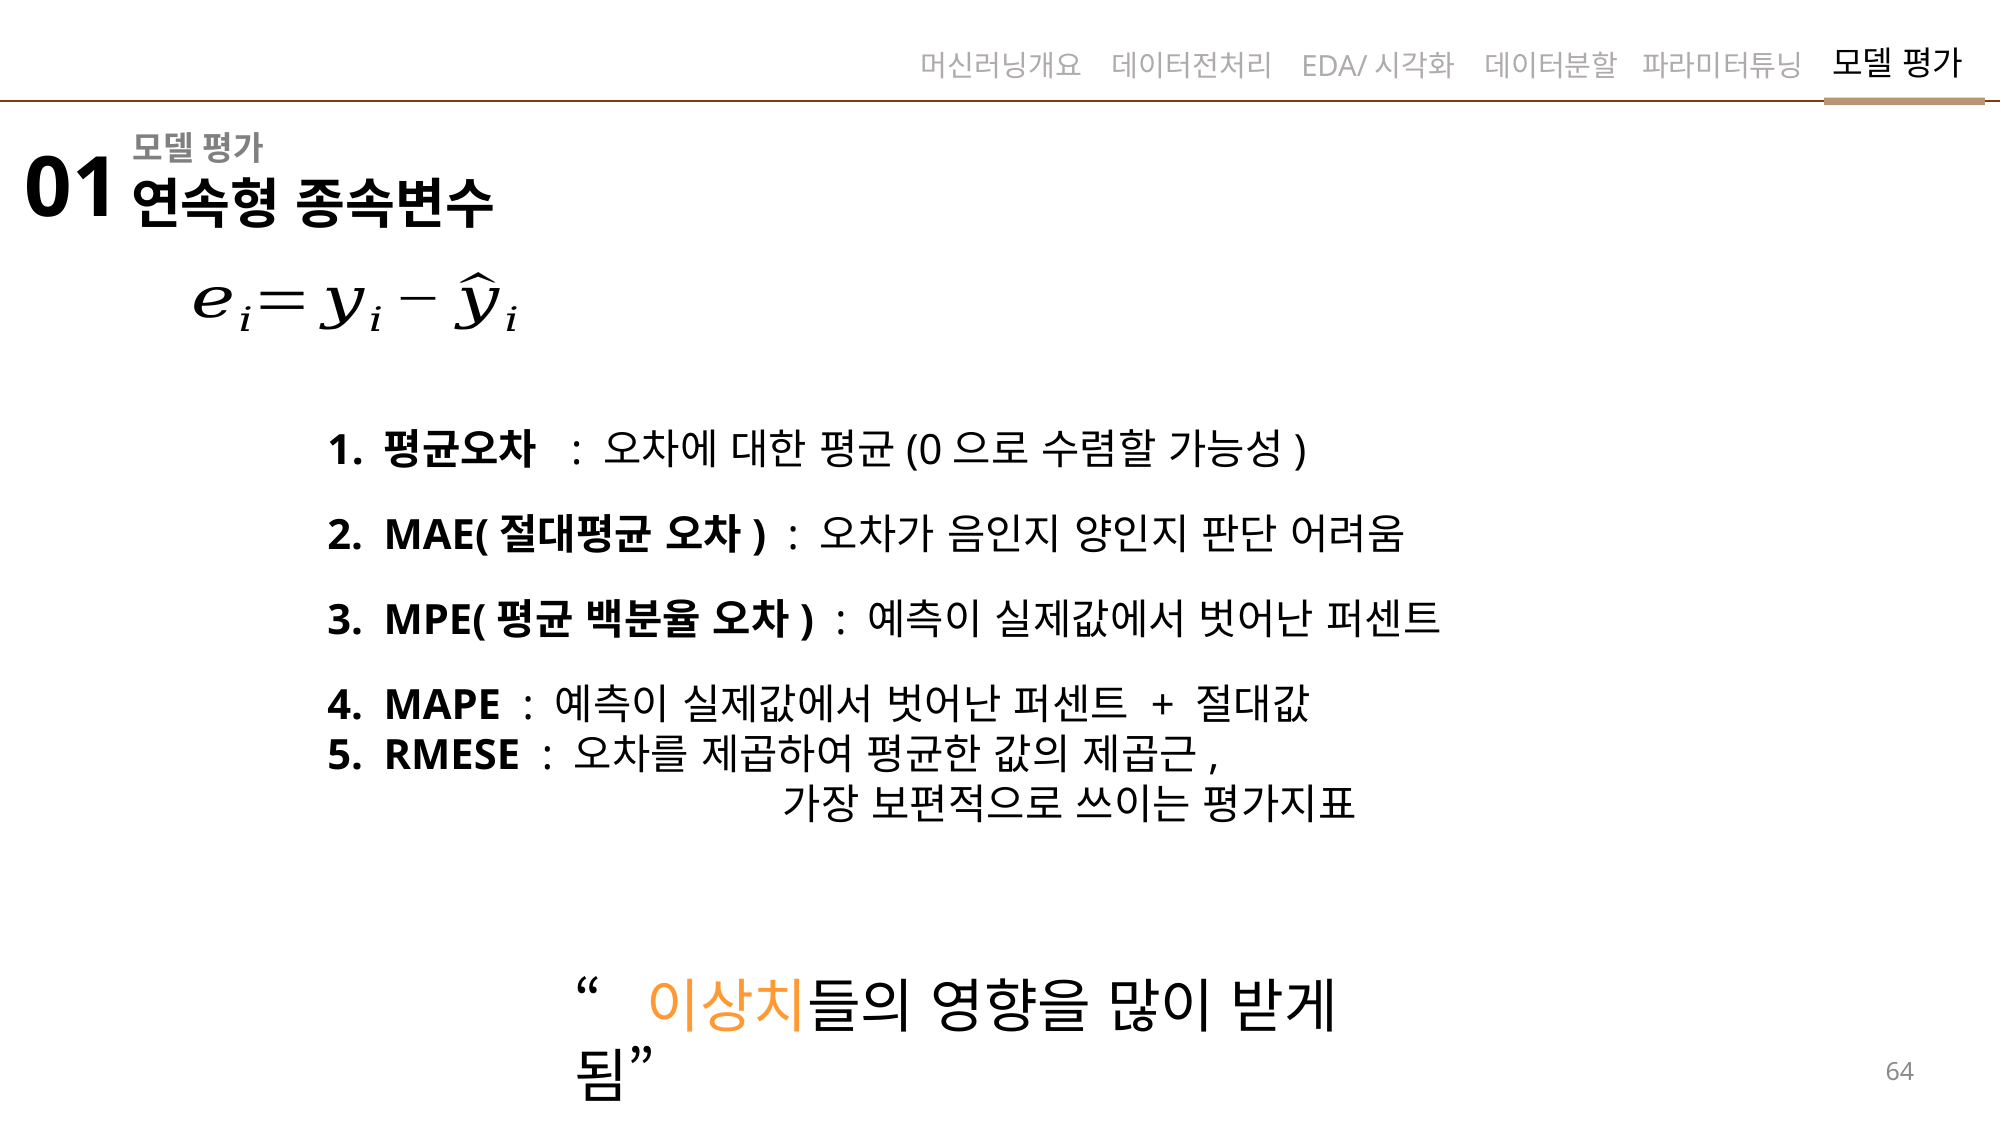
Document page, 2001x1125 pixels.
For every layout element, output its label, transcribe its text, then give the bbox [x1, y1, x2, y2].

text_box 모델 평가 [1817, 34, 2000, 90]
text_box 파라미터튜닝 [1627, 39, 1817, 90]
text_box “이상치들의 영향을 많이 받게 됨” [559, 962, 1441, 1117]
text_box 머신러닝개요 [905, 39, 1096, 90]
text_box 01 [10, 125, 117, 241]
text_box 데이터전처리 [1096, 39, 1286, 90]
text_box 연속형 종속변수 [116, 161, 734, 242]
text_box 데이터분할 [1469, 39, 1627, 90]
text_box 모델 평가 [117, 119, 650, 161]
slide_number 64 [1479, 1042, 1930, 1103]
text_box [1823, 102, 1986, 106]
text_box EDA/시각화 [1286, 39, 1469, 90]
